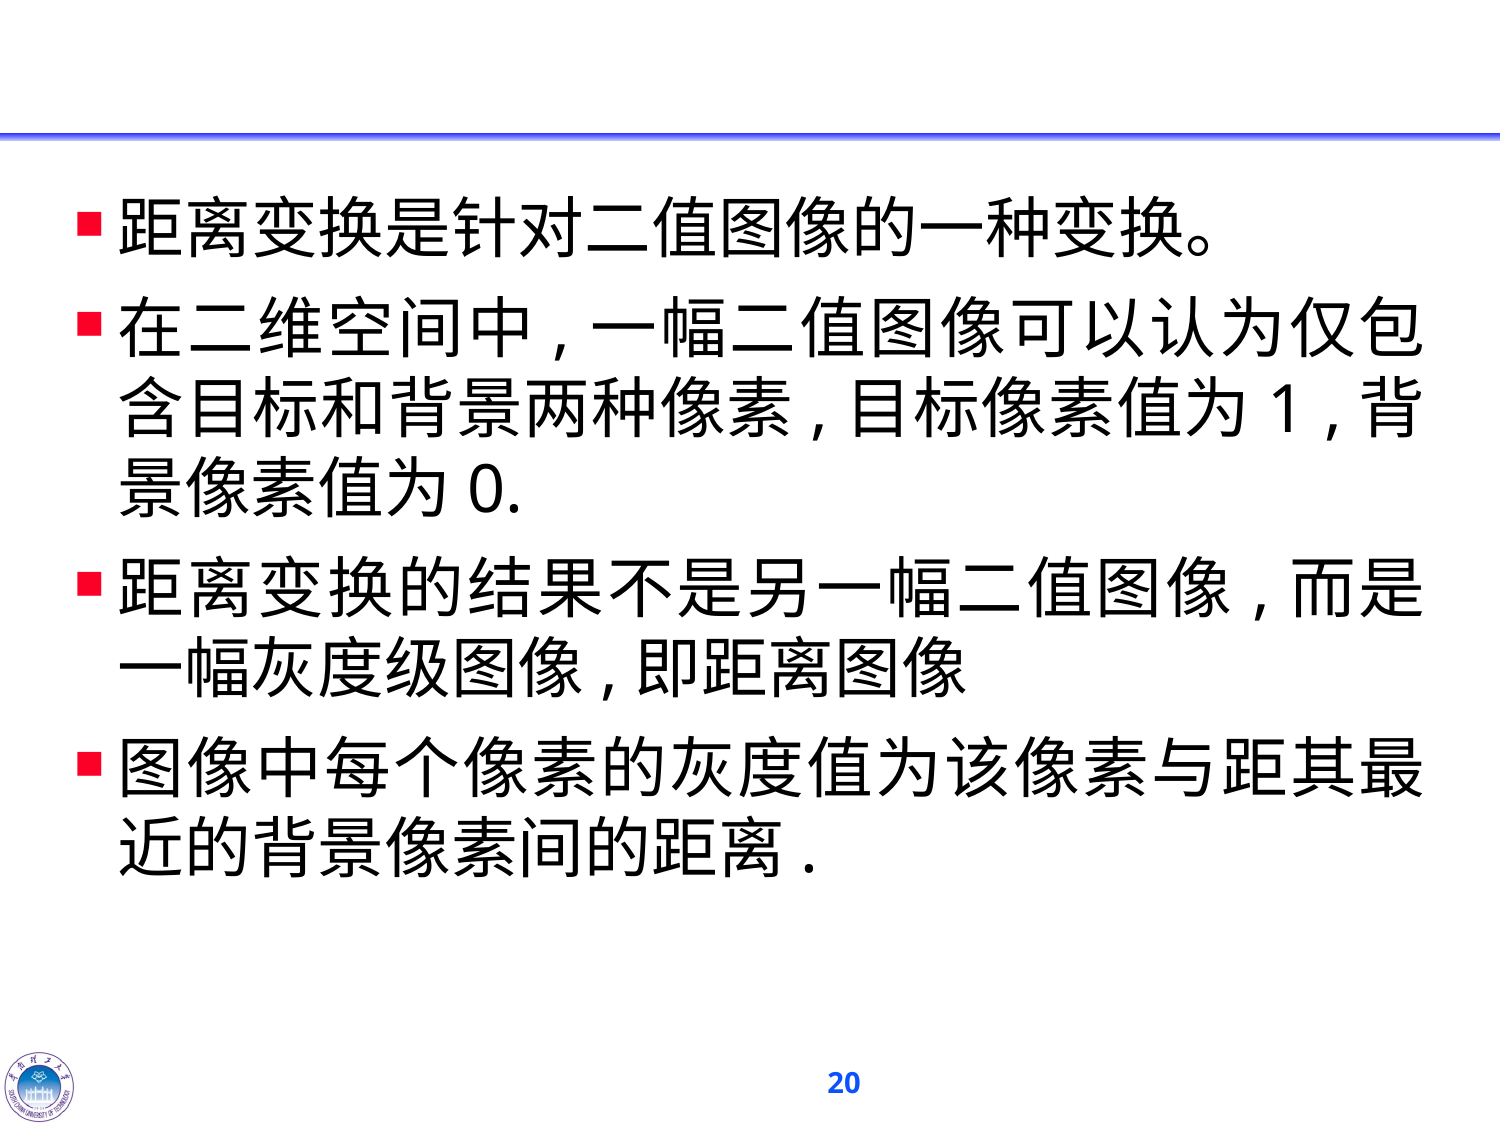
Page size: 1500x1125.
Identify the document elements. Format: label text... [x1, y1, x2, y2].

list 距离变换是针对二值图像的一种变换。 在二维空间中,一幅二值图像可以认为仅包含目标和背景两种像素,目标像素值为1 ,背景像素值为0. 距离变换的结果不是另一幅二值图像,而是一幅灰度级图像,即距离图像 图像中每个像素的灰度值为该像素与距其最近的背景像素间的距离. [64, 177, 1442, 1047]
picture [3, 1051, 75, 1123]
